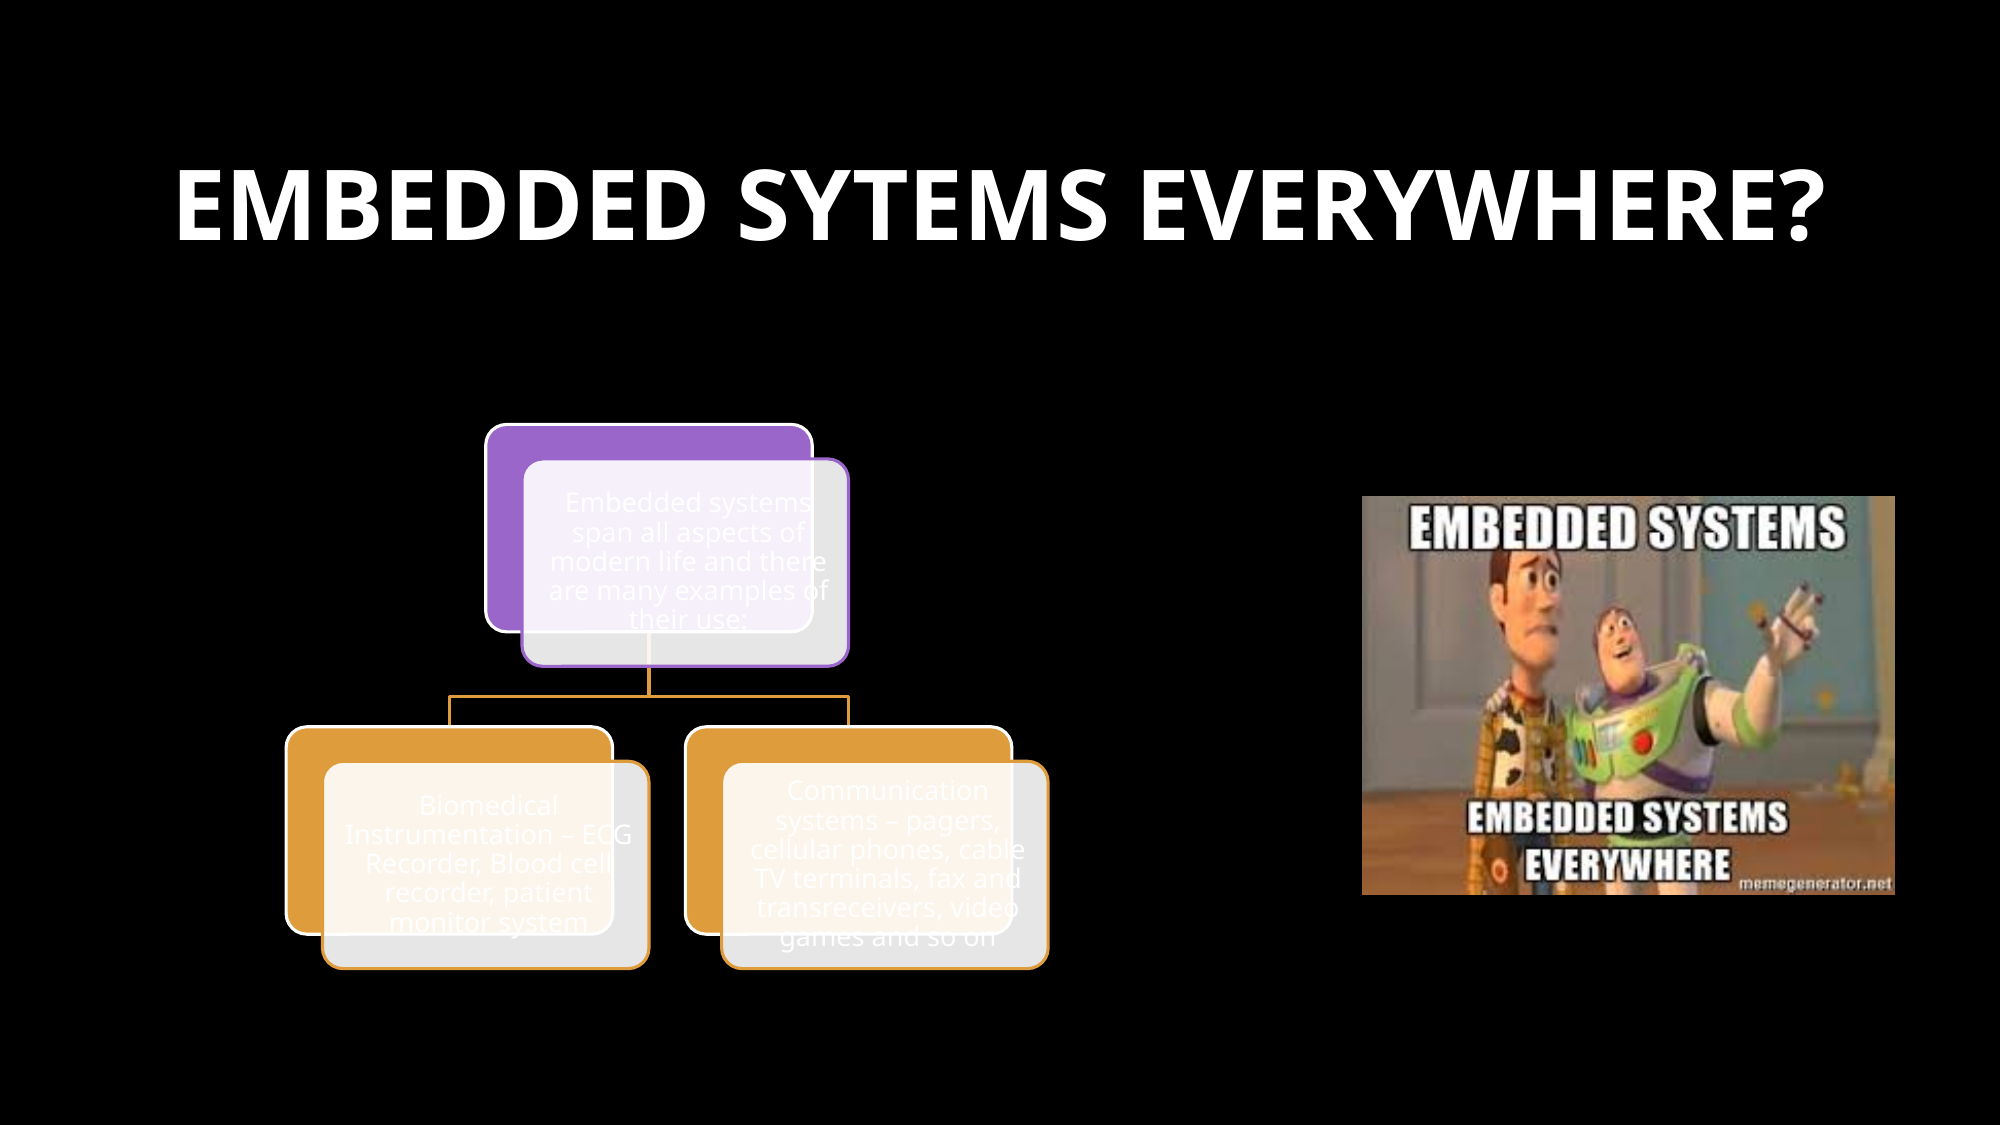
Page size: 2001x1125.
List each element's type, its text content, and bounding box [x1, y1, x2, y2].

title Embedded sytems everywhere? [149, 99, 1849, 318]
picture [1361, 495, 1895, 896]
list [156, 423, 1178, 970]
